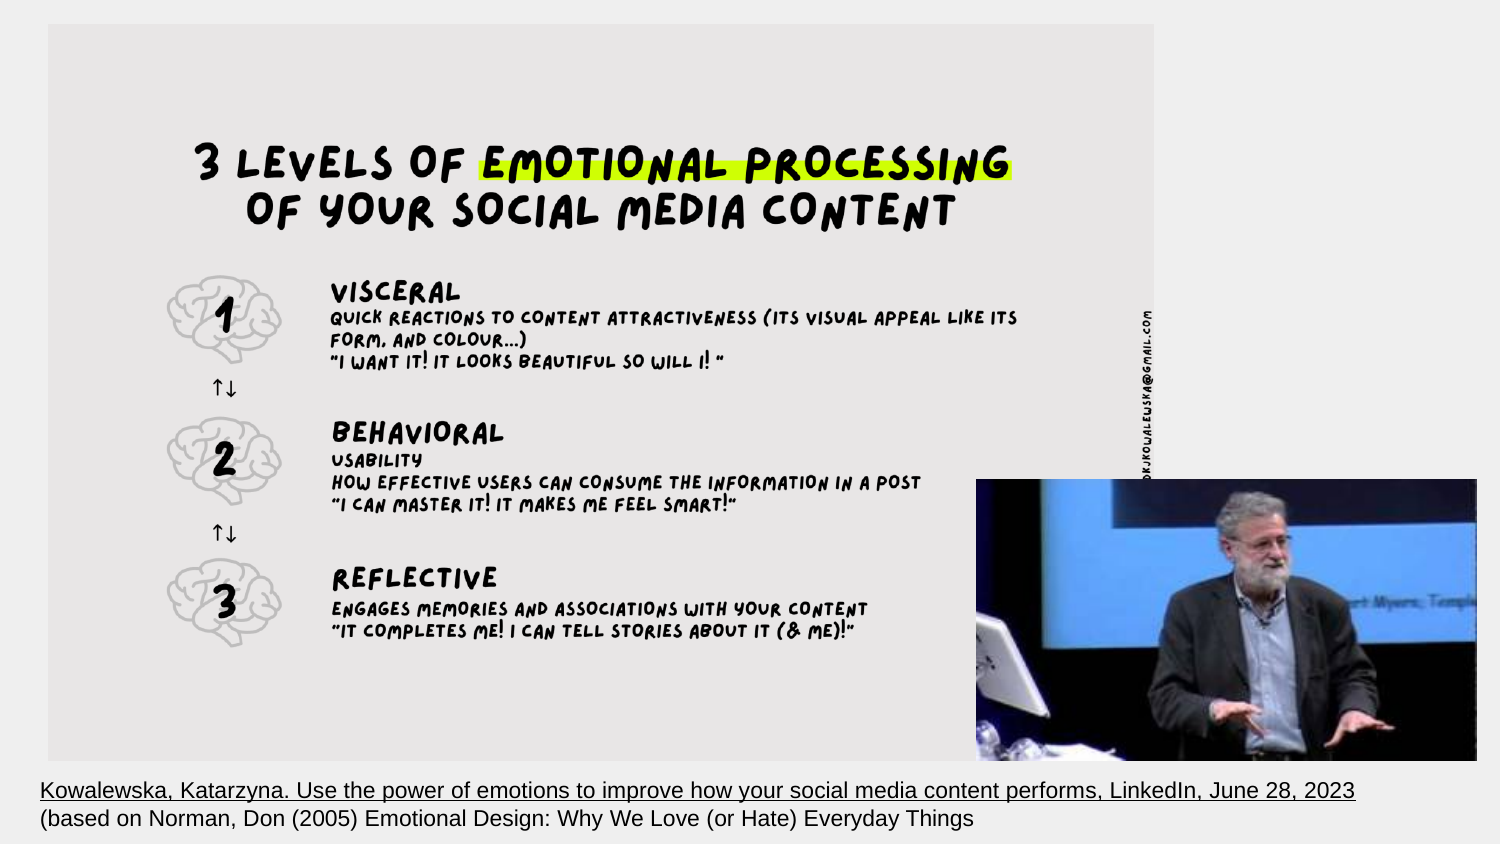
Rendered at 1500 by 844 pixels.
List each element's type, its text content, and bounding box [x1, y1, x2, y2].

text_box Kowalewska, Katarzyna. Use the power of emotions to improve how your social media content performs, LinkedIn, June 28, 2023 (based on Norman, Don (2005) Emotional Design: Why We Love (or Hate) Everyday Things [24, 760, 1477, 844]
picture [48, 24, 1478, 762]
